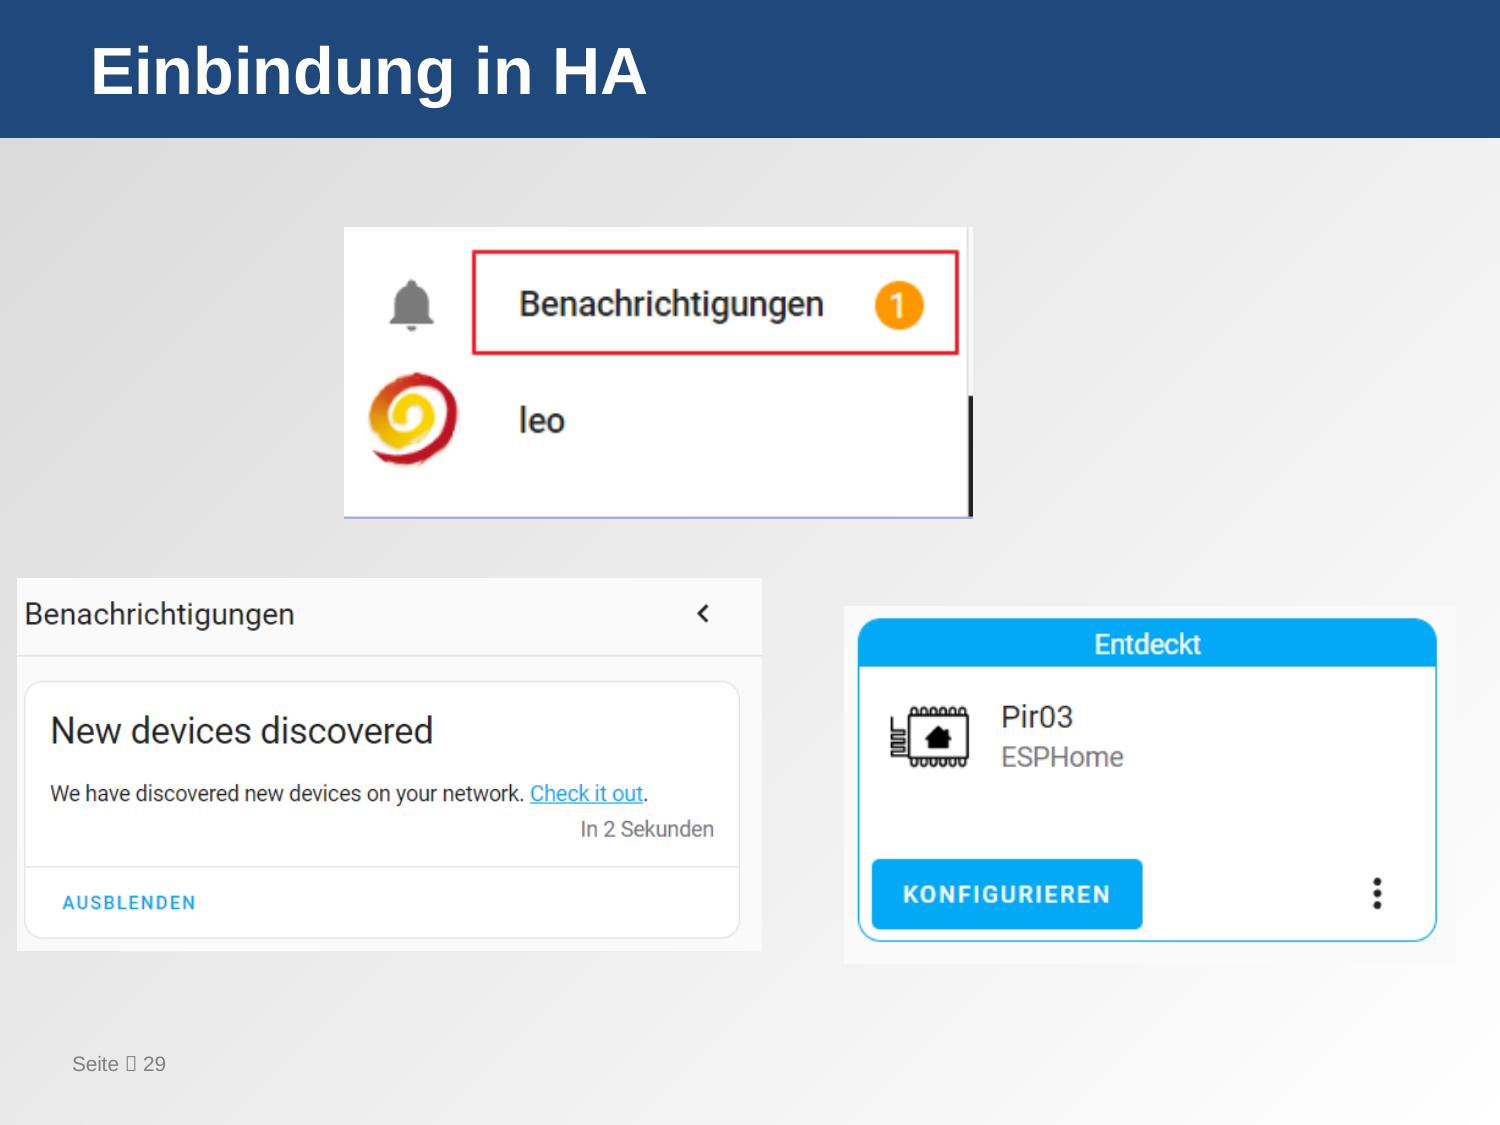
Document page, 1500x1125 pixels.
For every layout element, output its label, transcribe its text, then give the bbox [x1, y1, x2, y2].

title Einbindung in HA [75, 20, 1425, 208]
picture [344, 227, 973, 519]
picture [17, 578, 763, 951]
picture [844, 605, 1456, 965]
